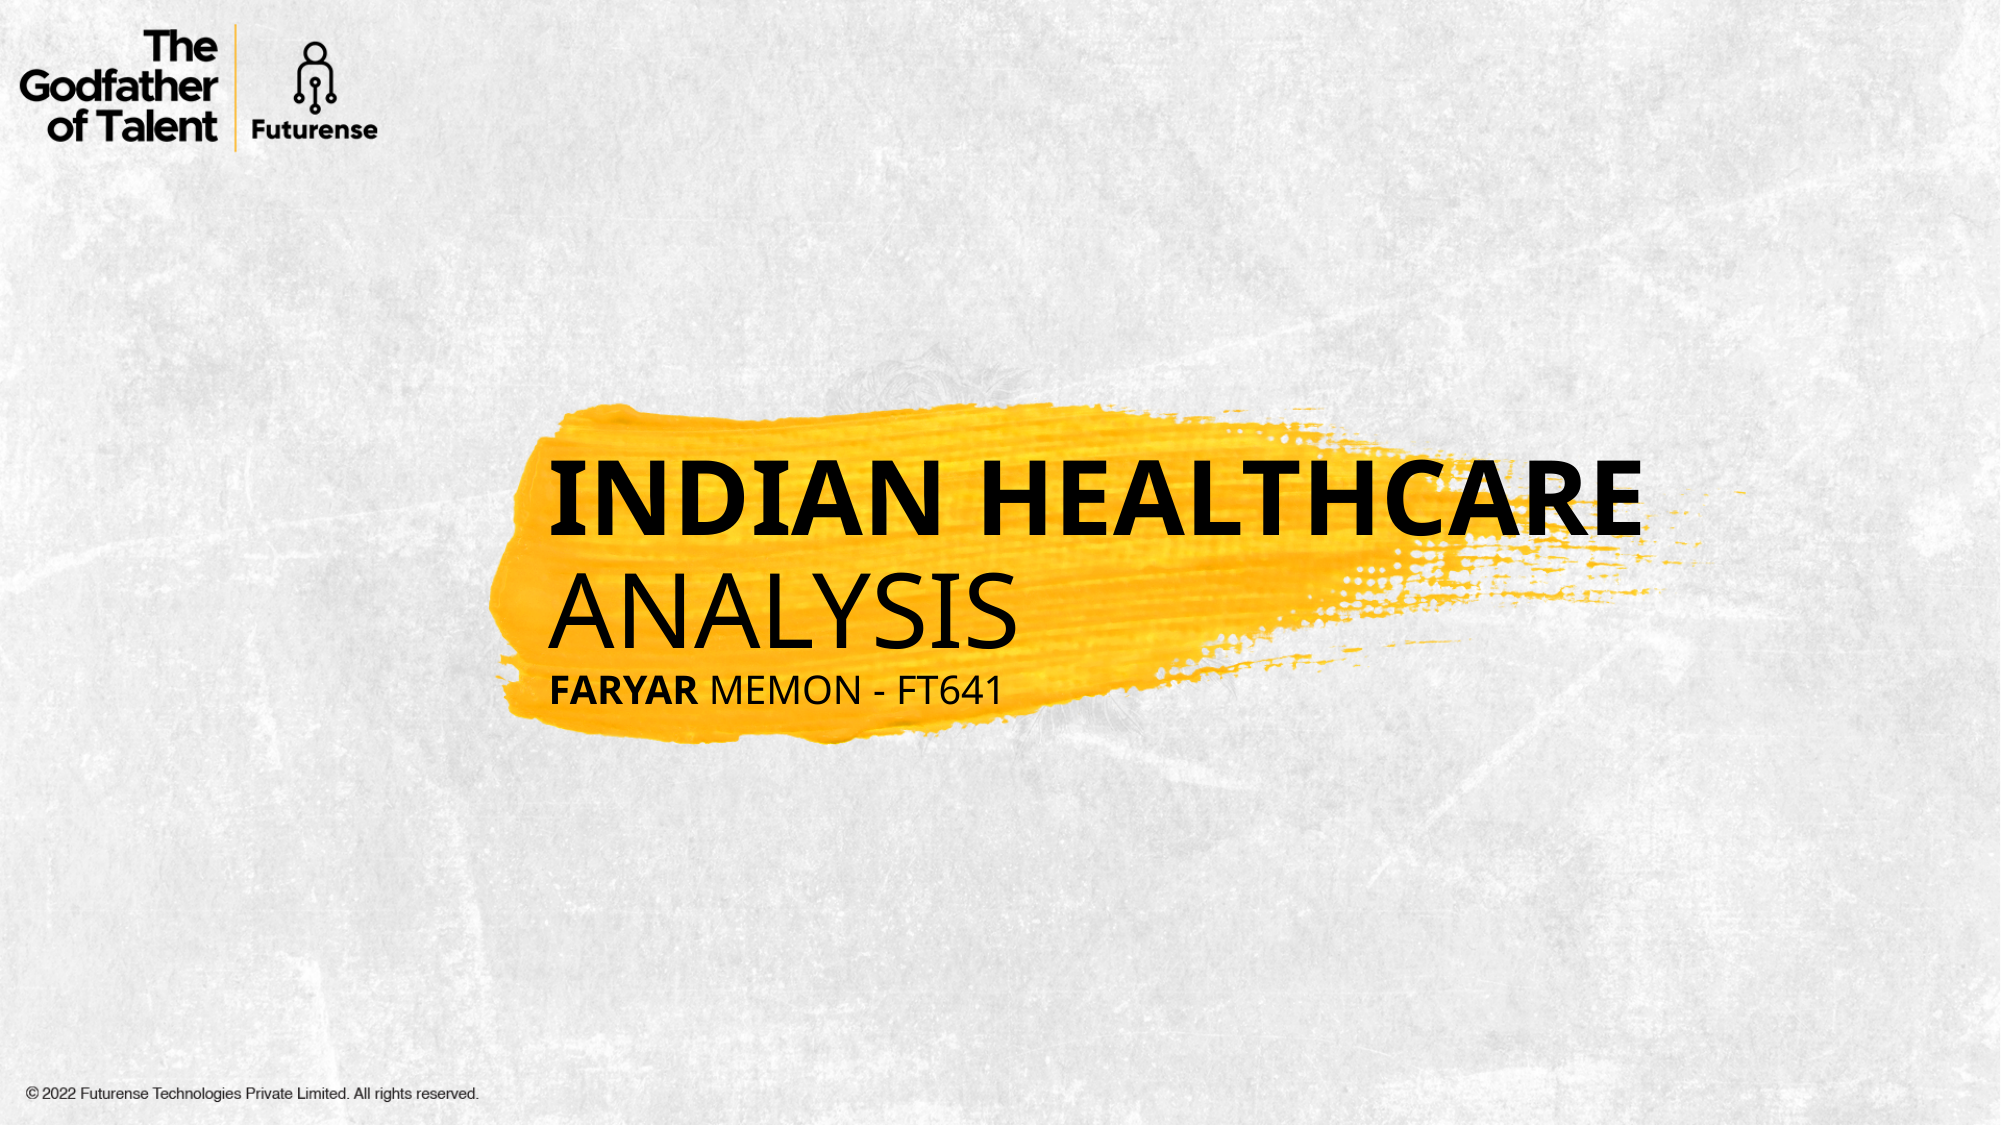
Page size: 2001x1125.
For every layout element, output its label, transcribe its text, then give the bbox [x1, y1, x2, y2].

picture [0, 0, 2001, 1125]
list INDIAN HEALTHCARE ANALYSIS FARYAR MEMON - FT641 [533, 430, 2000, 721]
